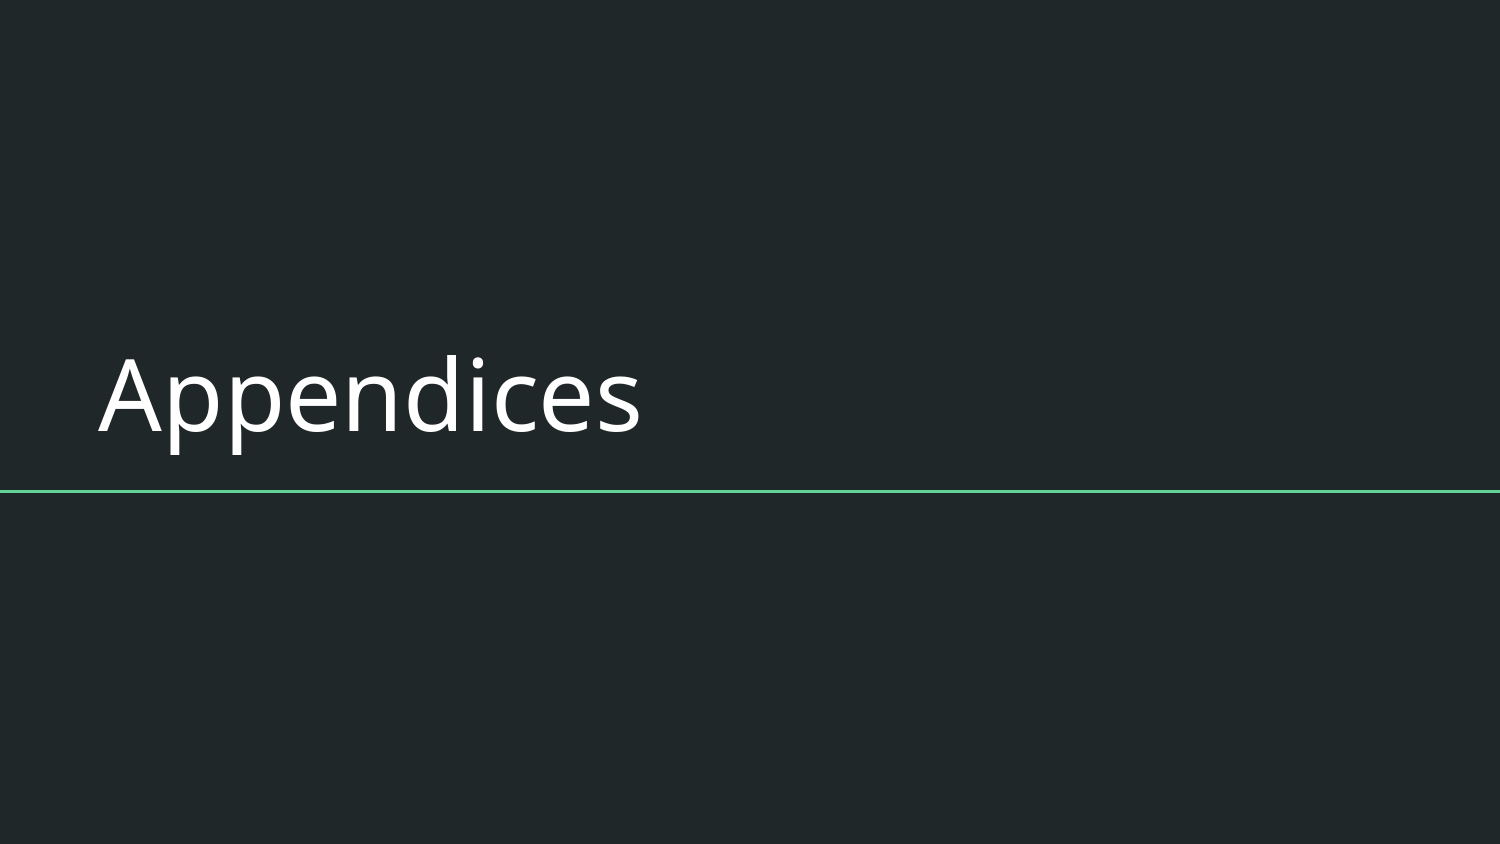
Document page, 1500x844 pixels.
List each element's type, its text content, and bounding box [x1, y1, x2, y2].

title Appendices [83, 206, 1417, 467]
